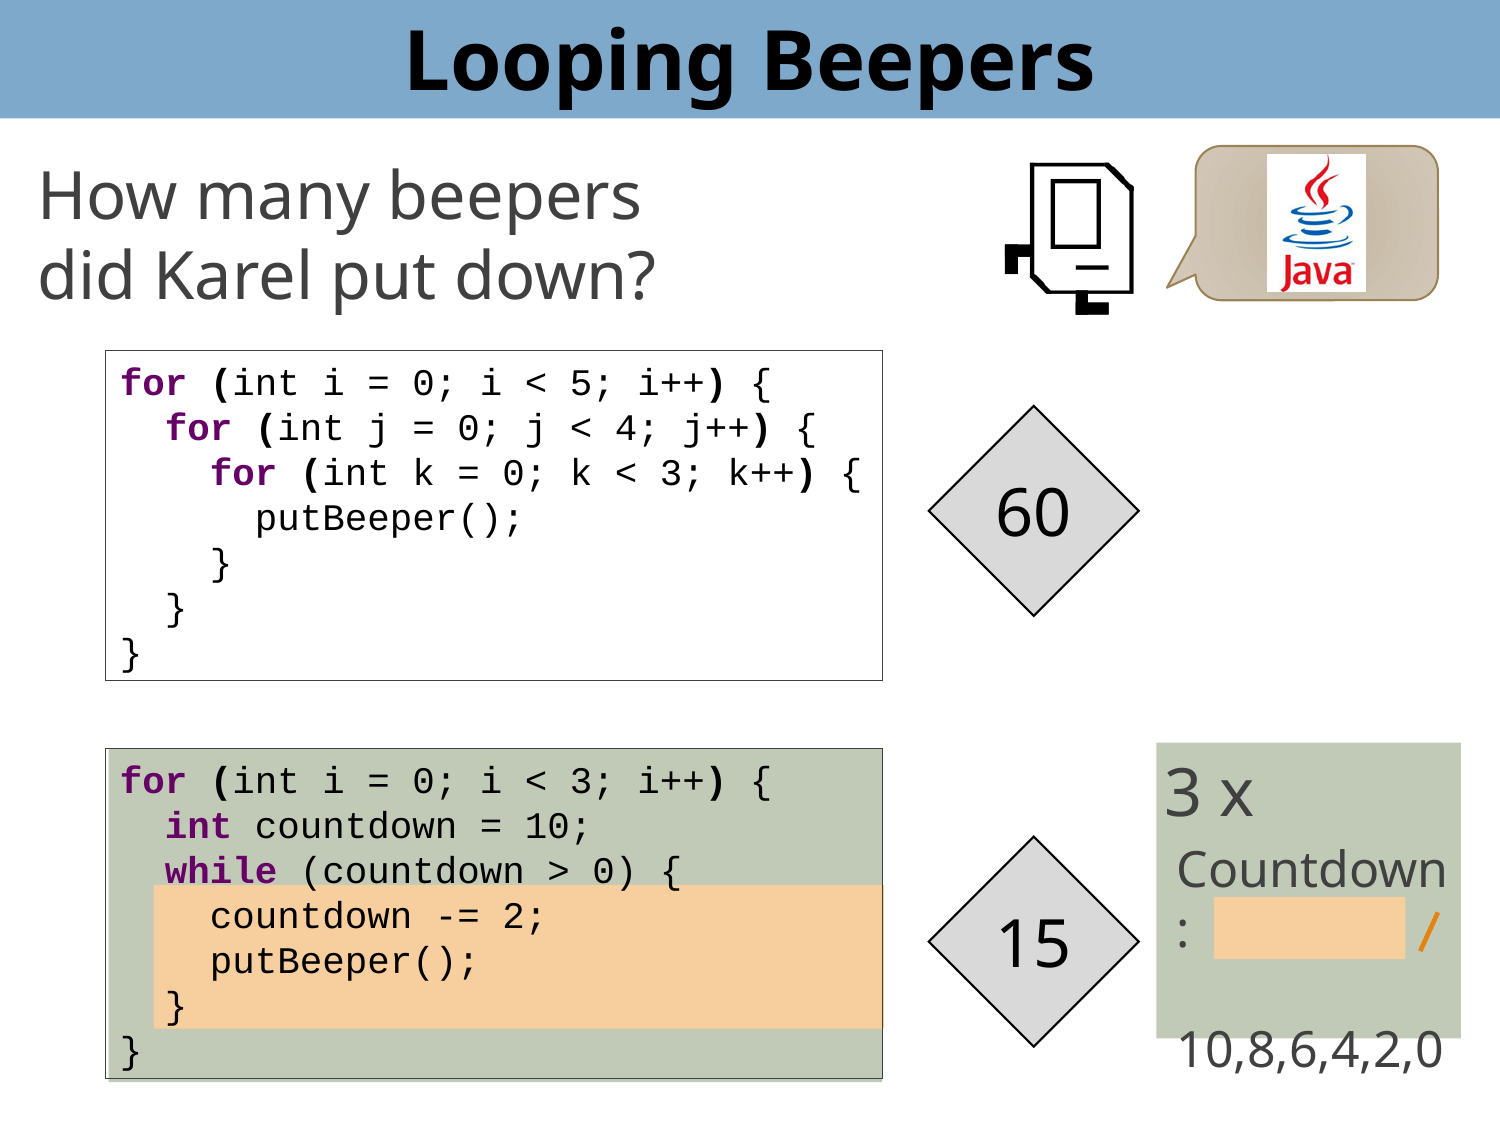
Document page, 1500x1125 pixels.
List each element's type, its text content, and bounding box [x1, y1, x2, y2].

text_box 15 [980, 893, 1087, 989]
text_box 60 [980, 462, 1087, 558]
text_box Countdown: 10,8,6,4,2,0 [1161, 829, 1467, 1085]
text_box for (int i = 0; i < 5; i++) { for (int j = 0; j < 4; j++) { for (int k = 0; k < 3; k++) { putBeeper(); } } } [105, 350, 883, 681]
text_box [1419, 911, 1439, 952]
text_box [928, 836, 1139, 1047]
text_box [1156, 838, 1161, 1039]
text_box 3 x [1149, 742, 1270, 838]
text_box for (int i = 0; i < 3; i++) { int countdown = 10; while (countdown > 0) { countdown -= 2; putBeeper(); } } [105, 748, 883, 1079]
text_box [1172, 144, 1440, 302]
picture [984, 148, 1164, 329]
picture [1267, 153, 1367, 293]
text_box How many beepers did Karel put down? [22, 145, 673, 321]
text_box Looping Beepers [0, 0, 1500, 121]
text_box [108, 1079, 883, 1083]
text_box [928, 405, 1139, 616]
text_box [1270, 742, 1461, 829]
